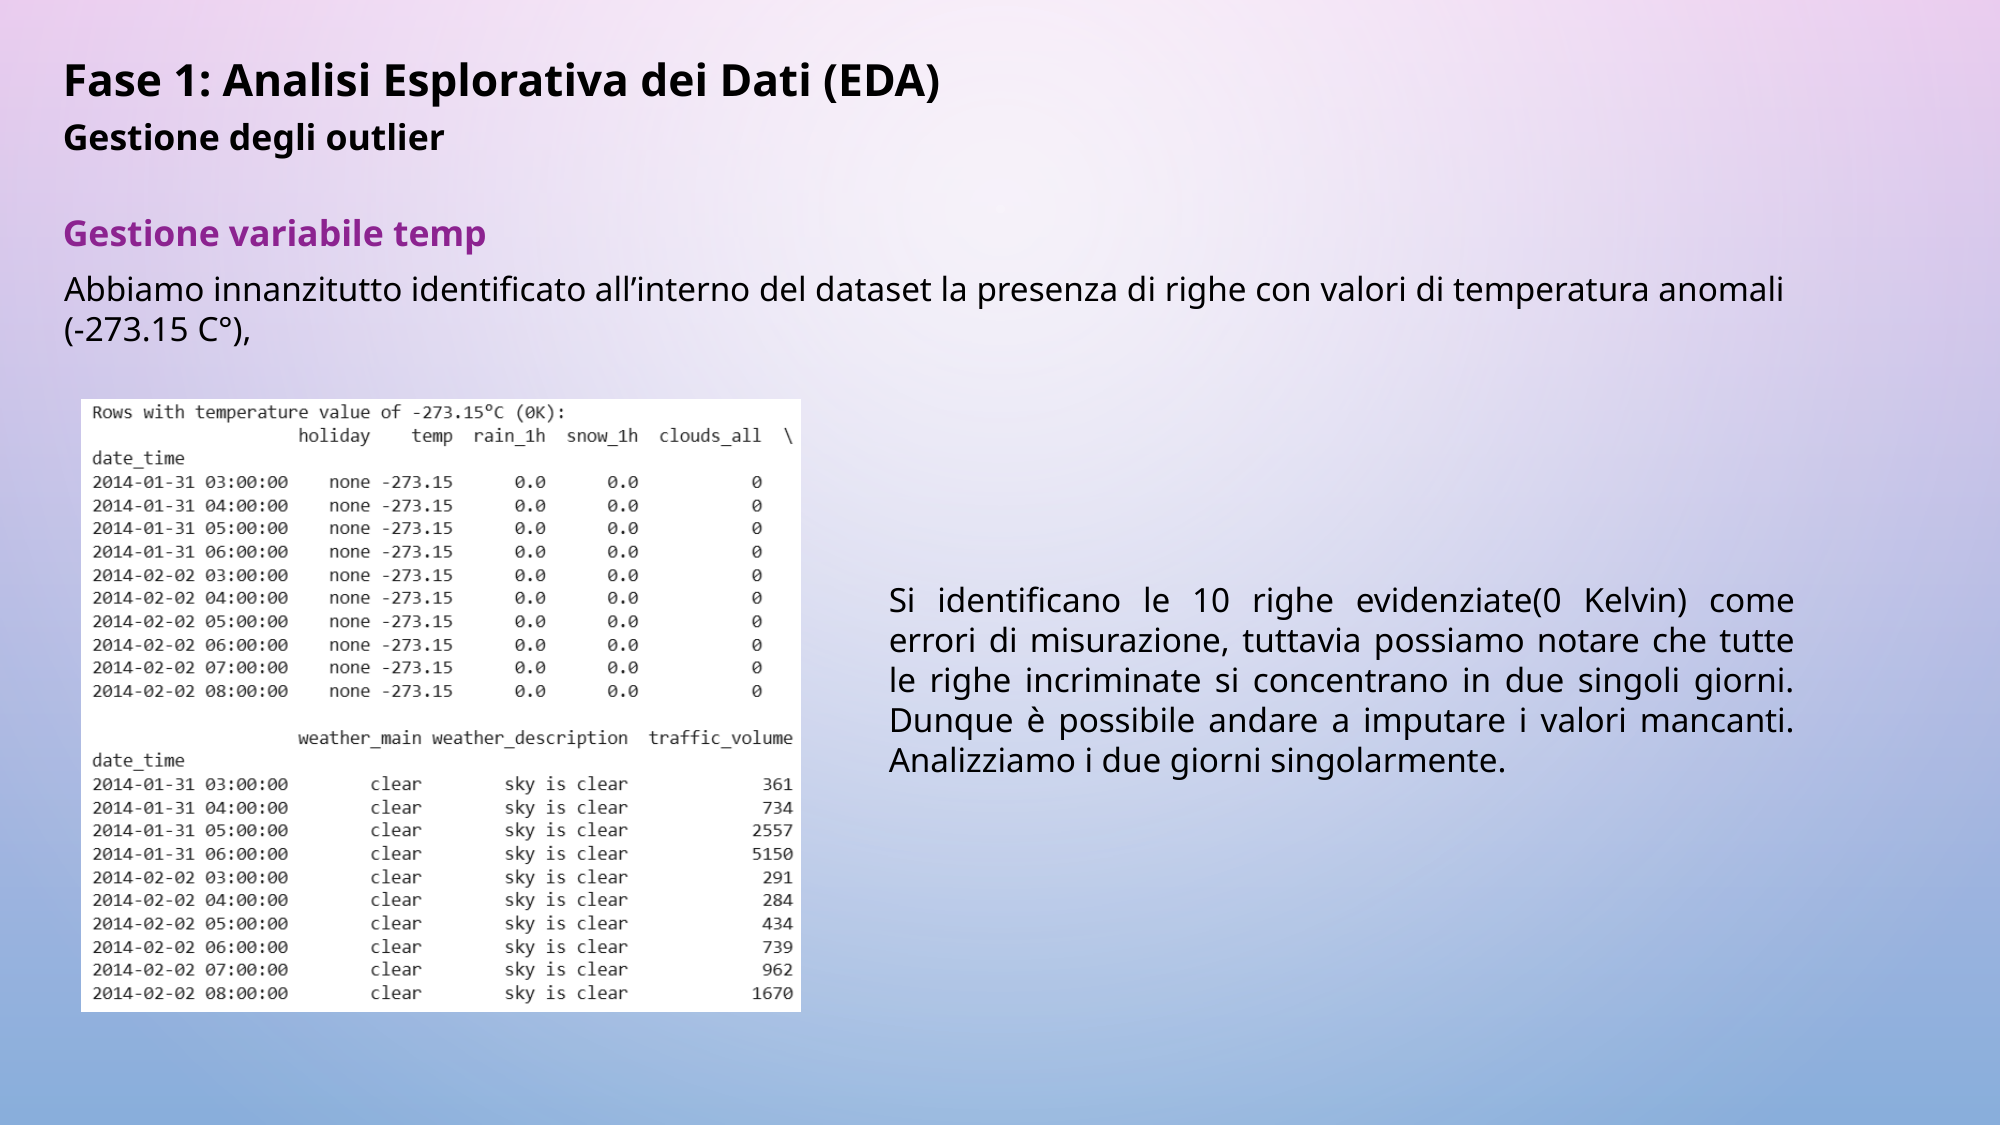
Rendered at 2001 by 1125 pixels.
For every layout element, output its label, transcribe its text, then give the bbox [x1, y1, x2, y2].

text_box Abbiamo innanzitutto identificato all’interno del dataset la presenza di righe con valori di temperatura anomali (-273.15 C°), [49, 261, 1811, 356]
text_box Gestione degli outlier [63, 113, 874, 159]
picture [81, 399, 802, 1013]
text_box Si identificano le 10 righe evidenziate(0 Kelvin) come errori di misurazione, tuttavia possiamo notare che tutte le righe incriminate si concentrano in due singoli giorni. Dunque è possibile andare a imputare i valori mancanti. Analizziamo i due giorni singolarmente. [874, 572, 1811, 787]
text_box Confronto delle Performance [0, 0, 2000, 615]
text_box Fase 1: Analisi Esplorativa dei Dati (EDA) [63, 49, 943, 106]
text_box Gestione variabile temp [63, 208, 874, 254]
